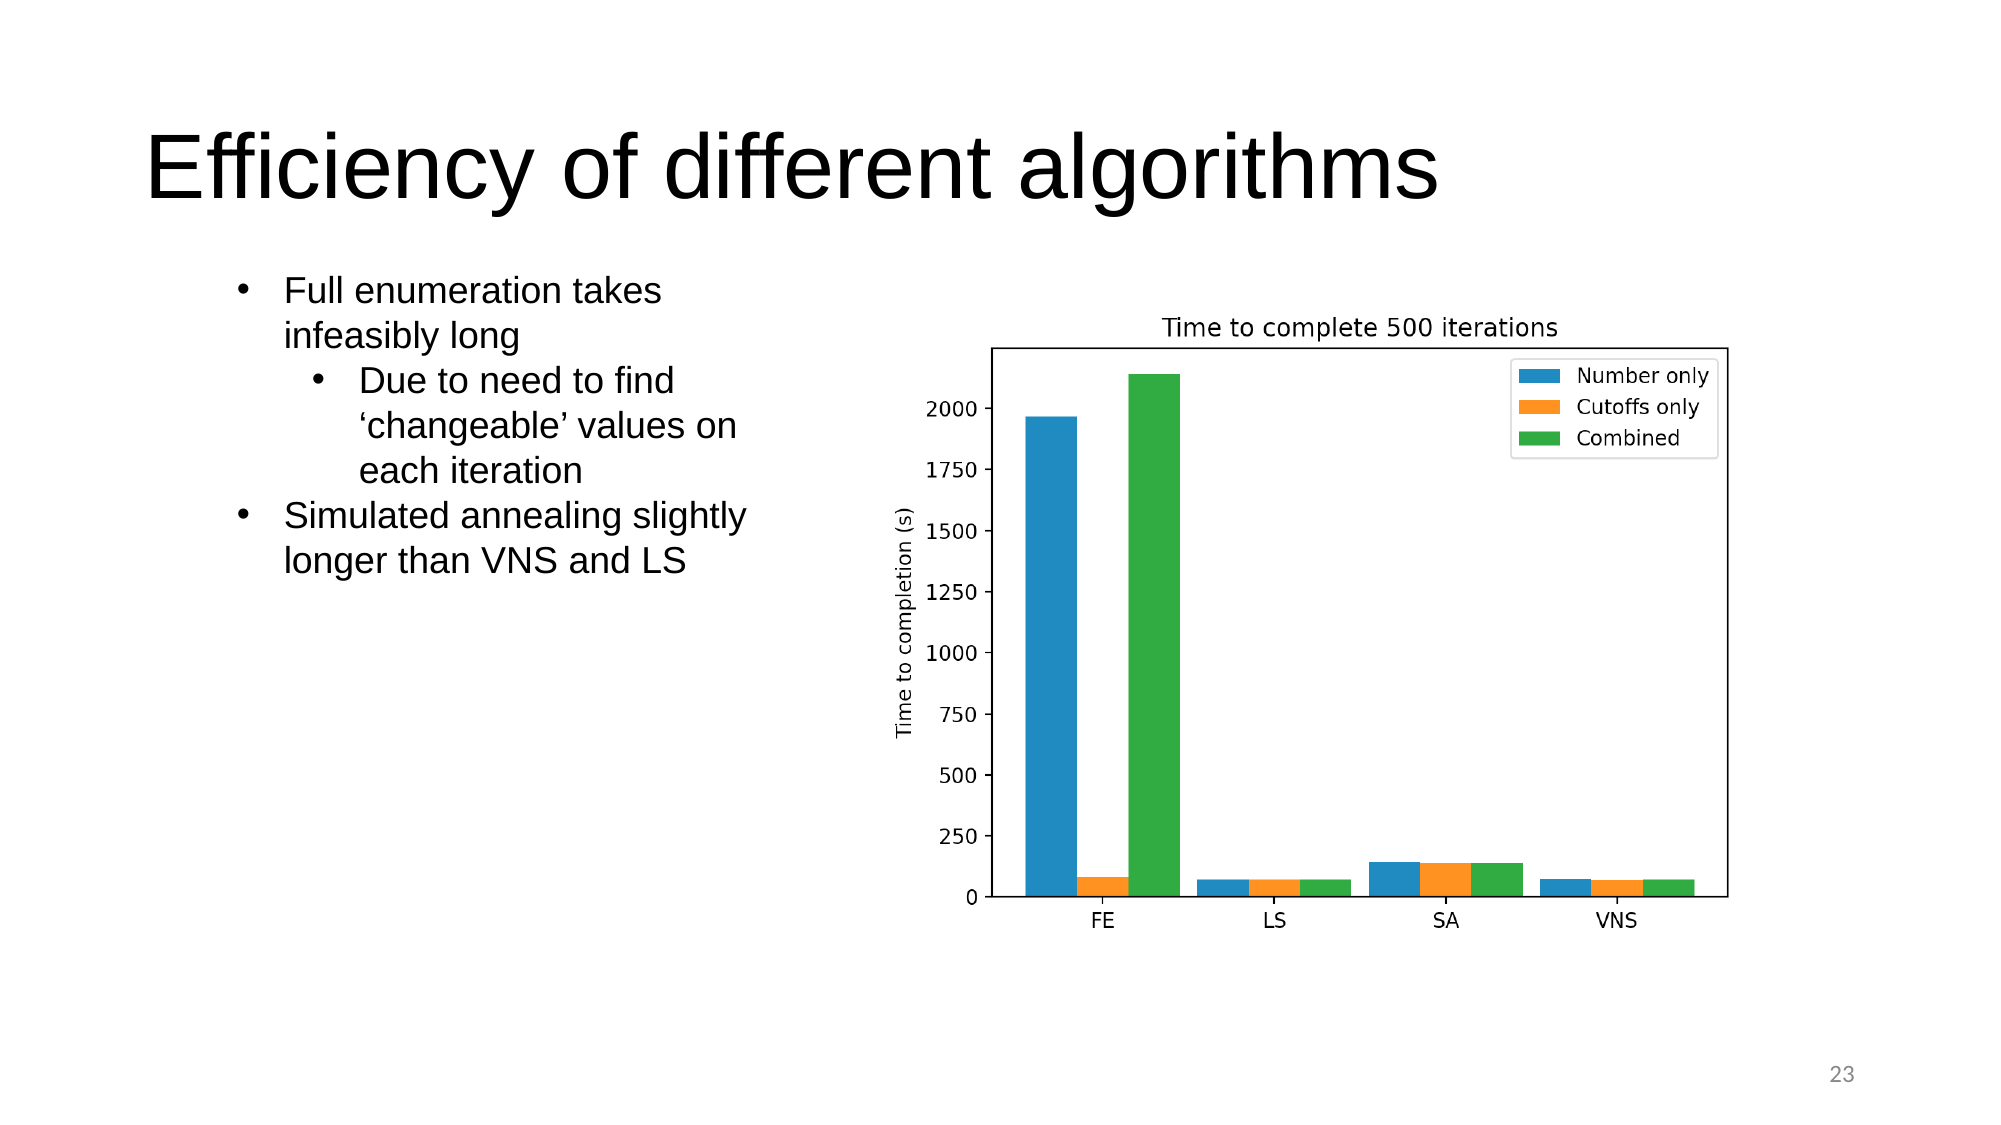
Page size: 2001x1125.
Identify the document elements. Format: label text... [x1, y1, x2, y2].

slide_number 23 [1819, 1051, 1863, 1094]
picture [878, 266, 1813, 972]
text_box Full enumeration takes infeasibly long Due to need to find ‘changeable’ values on each iteration Simulated annealing slightly longer than VNS and LS [154, 258, 817, 589]
title Efficiency of different algorithms [136, 59, 1863, 278]
